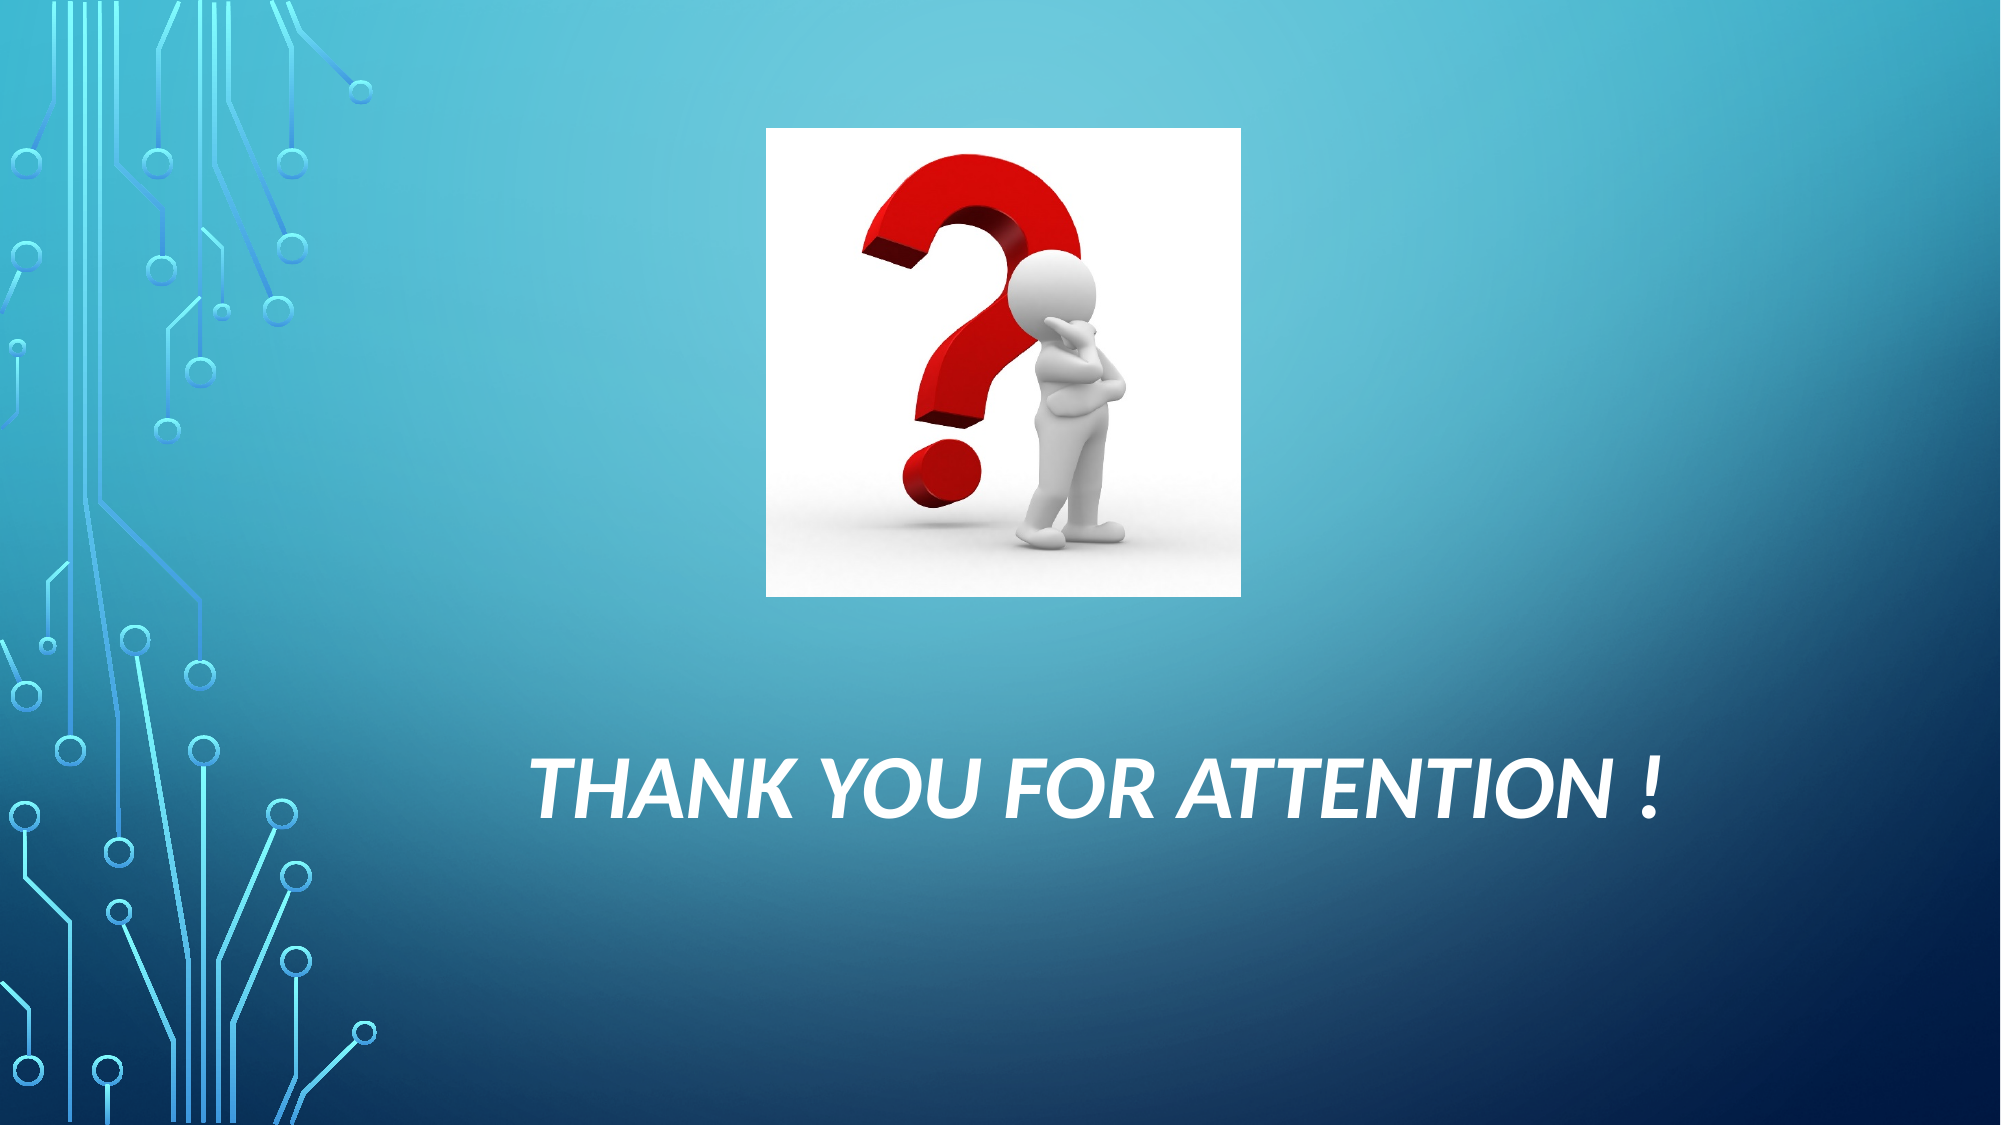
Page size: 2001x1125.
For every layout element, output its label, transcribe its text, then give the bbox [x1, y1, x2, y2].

subtitle Thank you for Attention ! [511, 596, 2000, 1008]
picture [766, 128, 1241, 597]
